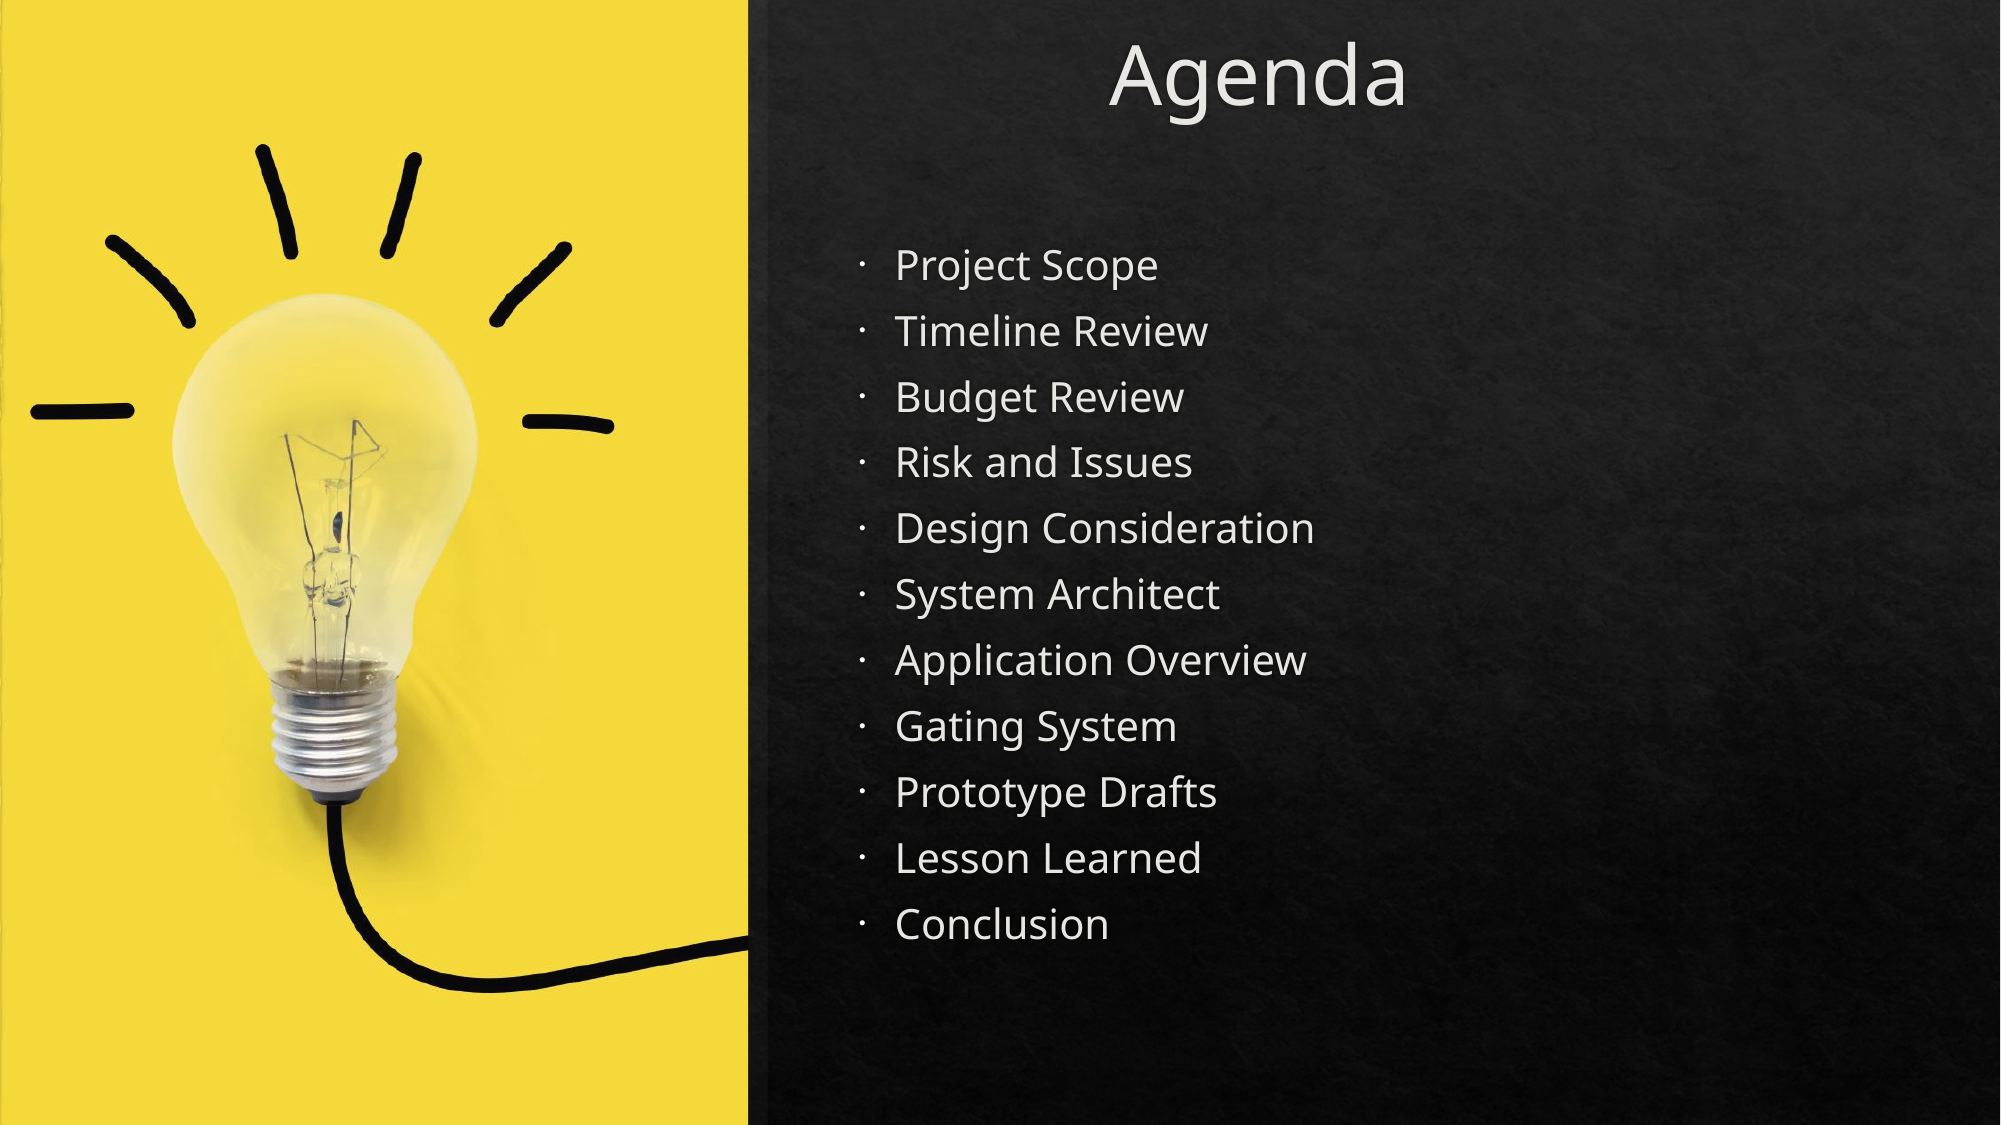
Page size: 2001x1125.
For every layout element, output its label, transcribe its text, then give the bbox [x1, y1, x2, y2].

text_box [776, 0, 2000, 1125]
picture [0, 0, 768, 1125]
list Project Scope Timeline Review Budget Review Risk and Issues Design Consideration System Architect Application Overview Gating System Prototype Drafts Lesson Learned Conclusion [844, 161, 1825, 1097]
title Agenda [774, 0, 1751, 144]
